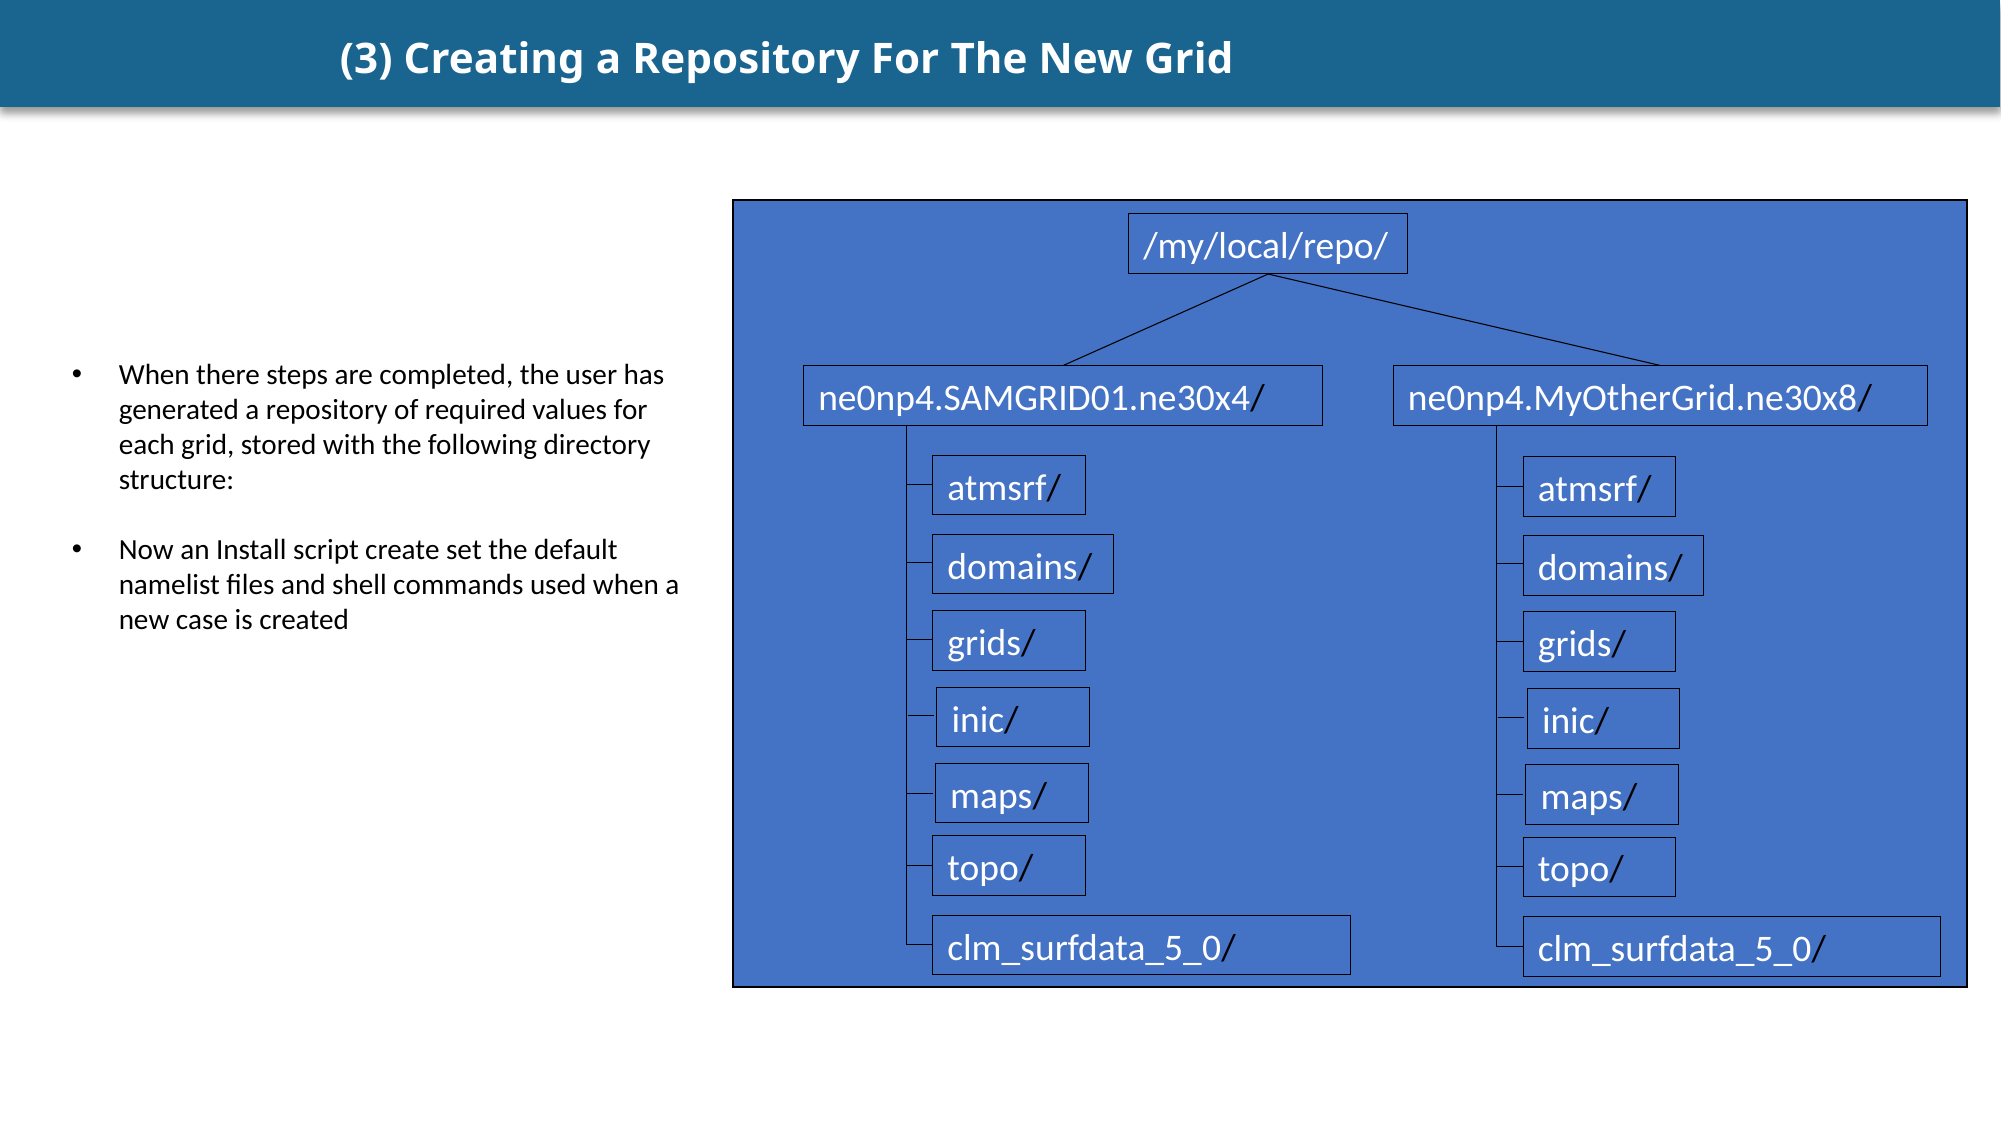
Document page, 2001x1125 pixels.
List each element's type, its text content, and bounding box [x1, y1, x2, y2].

title (3) Creating a Repository For The New Grid [324, 25, 1675, 88]
text_box When there steps are completed, the user has generated a repository of required values for each grid, stored with the following directory structure: Now an Install script create set the default namelist files and shell commands used when a new case is created [57, 313, 704, 643]
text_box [733, 199, 1968, 988]
